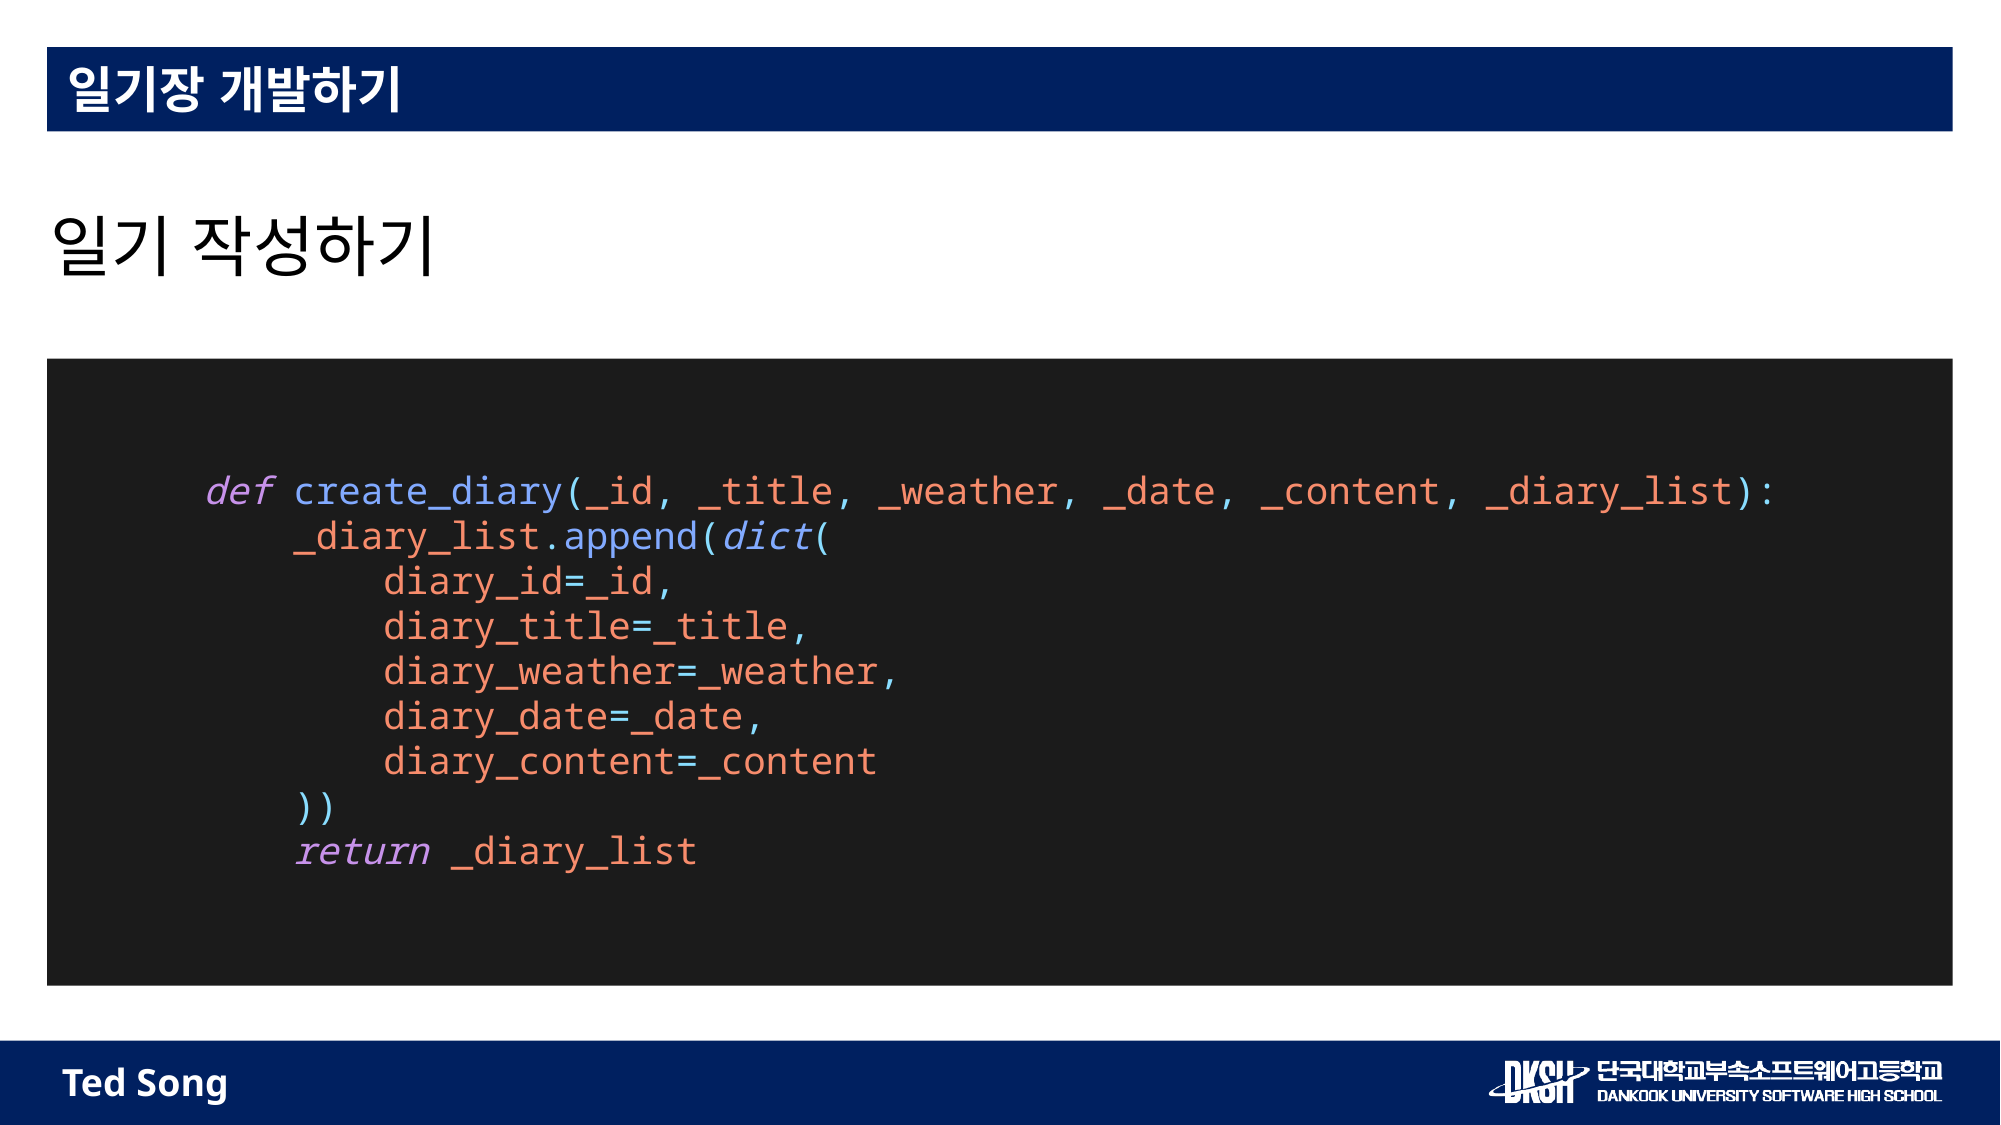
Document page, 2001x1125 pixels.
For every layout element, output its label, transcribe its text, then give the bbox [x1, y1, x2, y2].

text_box 일기 작성하기 [35, 197, 453, 292]
text_box [46, 46, 1954, 132]
text_box [46, 358, 1954, 987]
text_box 일기장 개발하기 [52, 51, 418, 127]
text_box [0, 1040, 2000, 1125]
text_box def create_diary(_id, _title, _weather, _date, _content, _diary_list): _diary_list.append(dict( diary_id=_id, diary_title=_title, diary_weather=_weather, diary_date=_date, diary_content=_content )) return _diary_list [188, 460, 1812, 880]
